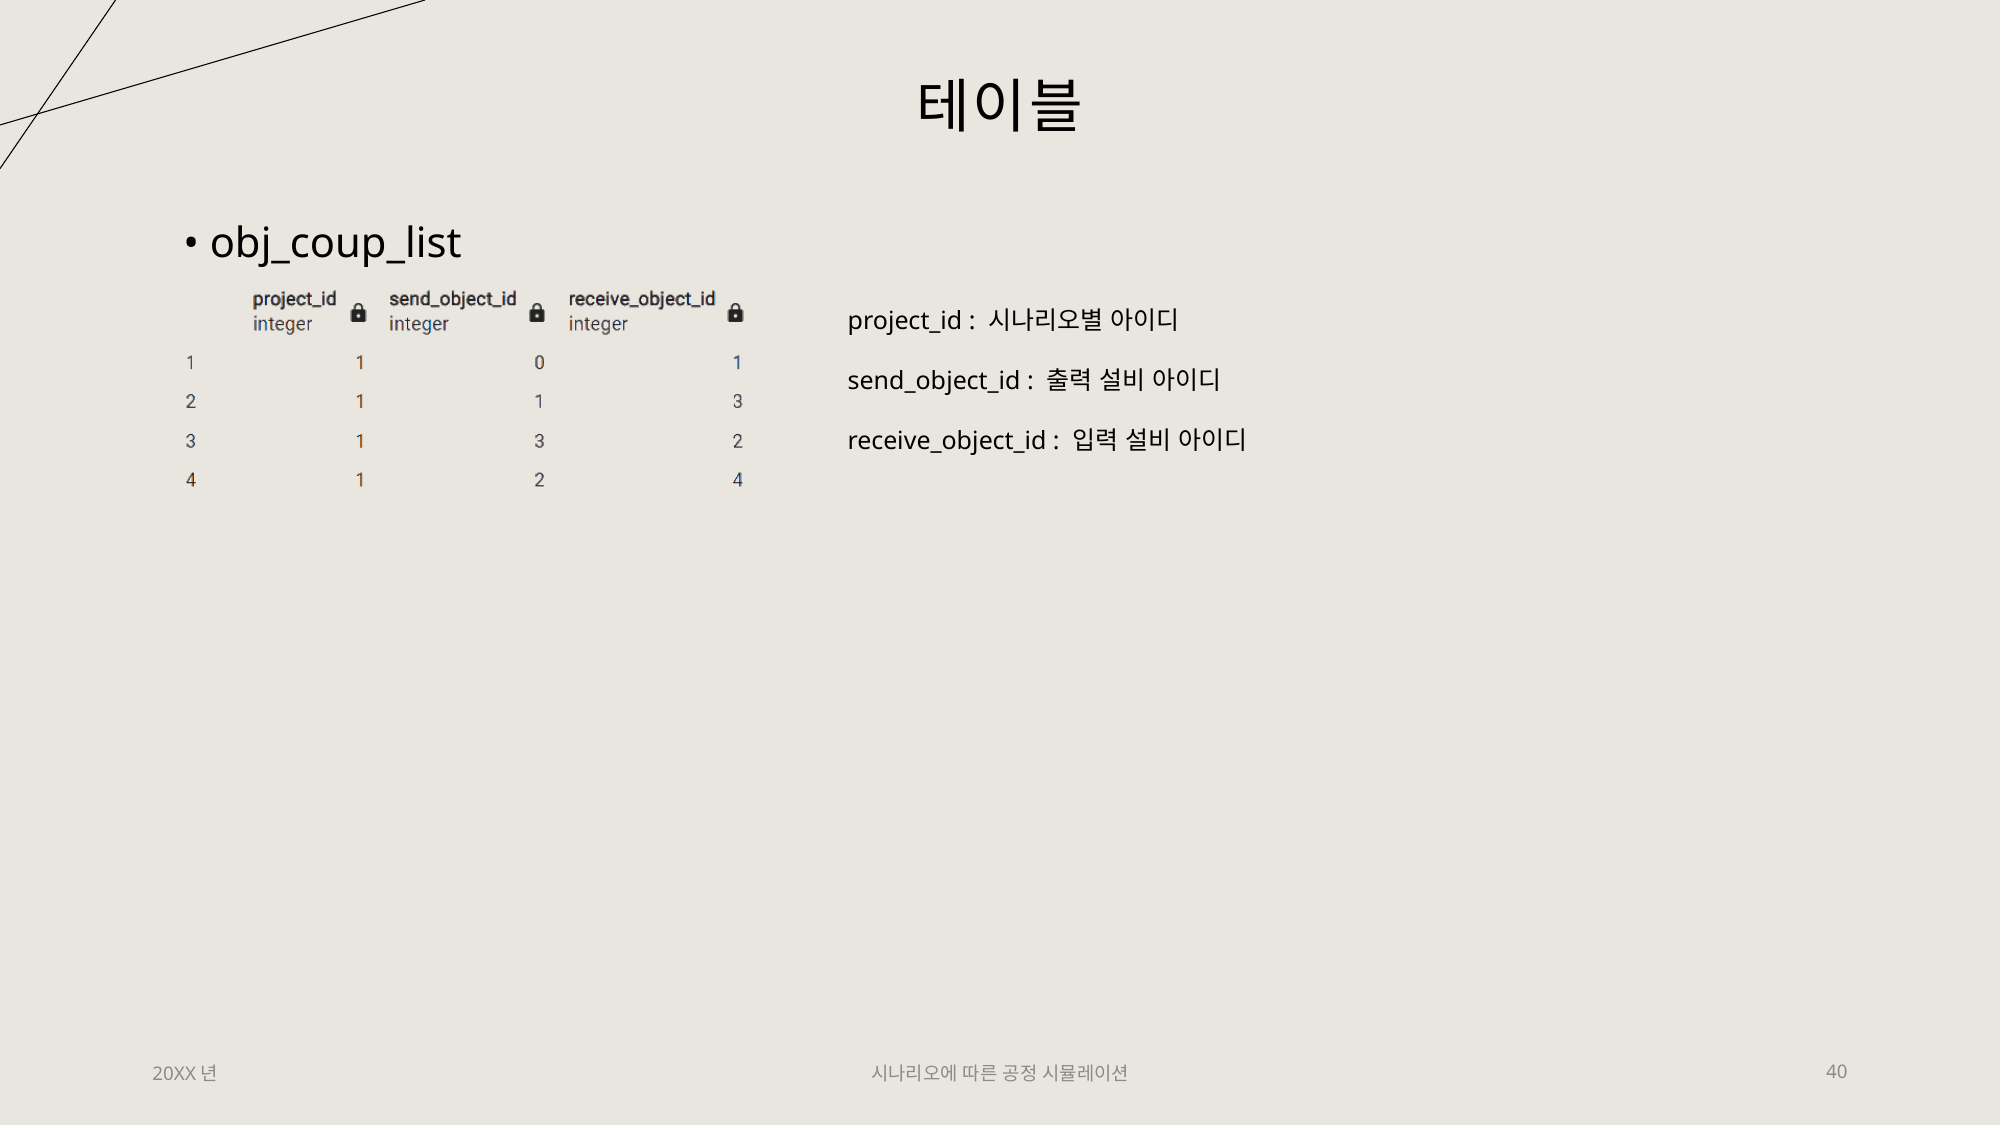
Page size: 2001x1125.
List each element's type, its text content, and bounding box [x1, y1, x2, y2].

slide_number 40 [1412, 1042, 1863, 1103]
text_box 테이블 [137, 0, 1863, 218]
slide_number 20XX년 [137, 1042, 588, 1103]
picture [172, 278, 758, 501]
footer 시나리오에 따른 공정 시뮬레이션 [662, 1042, 1338, 1103]
text_box • obj_coup_list [168, 208, 477, 273]
text_box project_id : 시나리오별 아이디 send_object_id : 출력 설비 아이디 receive_object_id : 입력 설비 아이디 [833, 267, 1263, 462]
